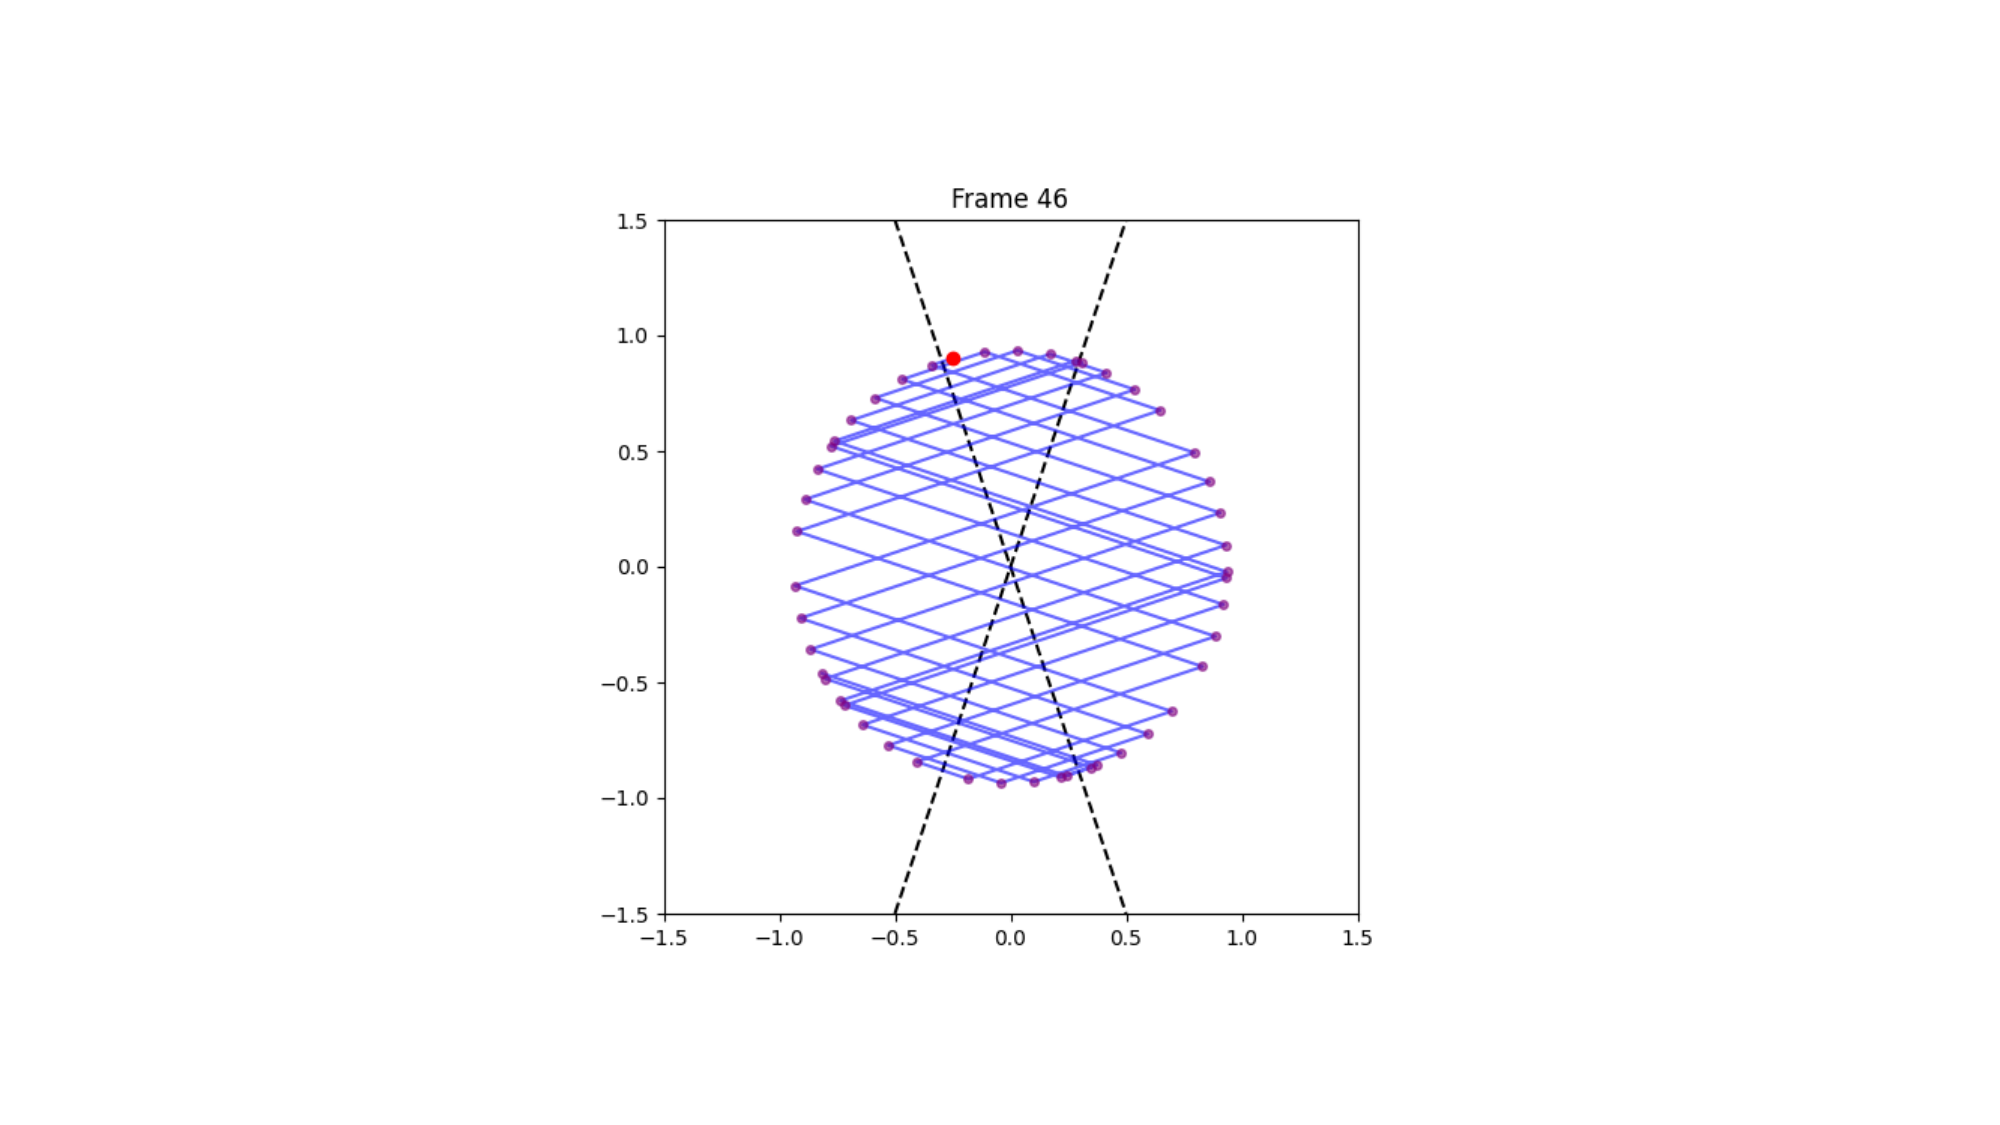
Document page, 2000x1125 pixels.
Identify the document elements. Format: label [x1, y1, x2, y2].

picture [549, 112, 1450, 1013]
